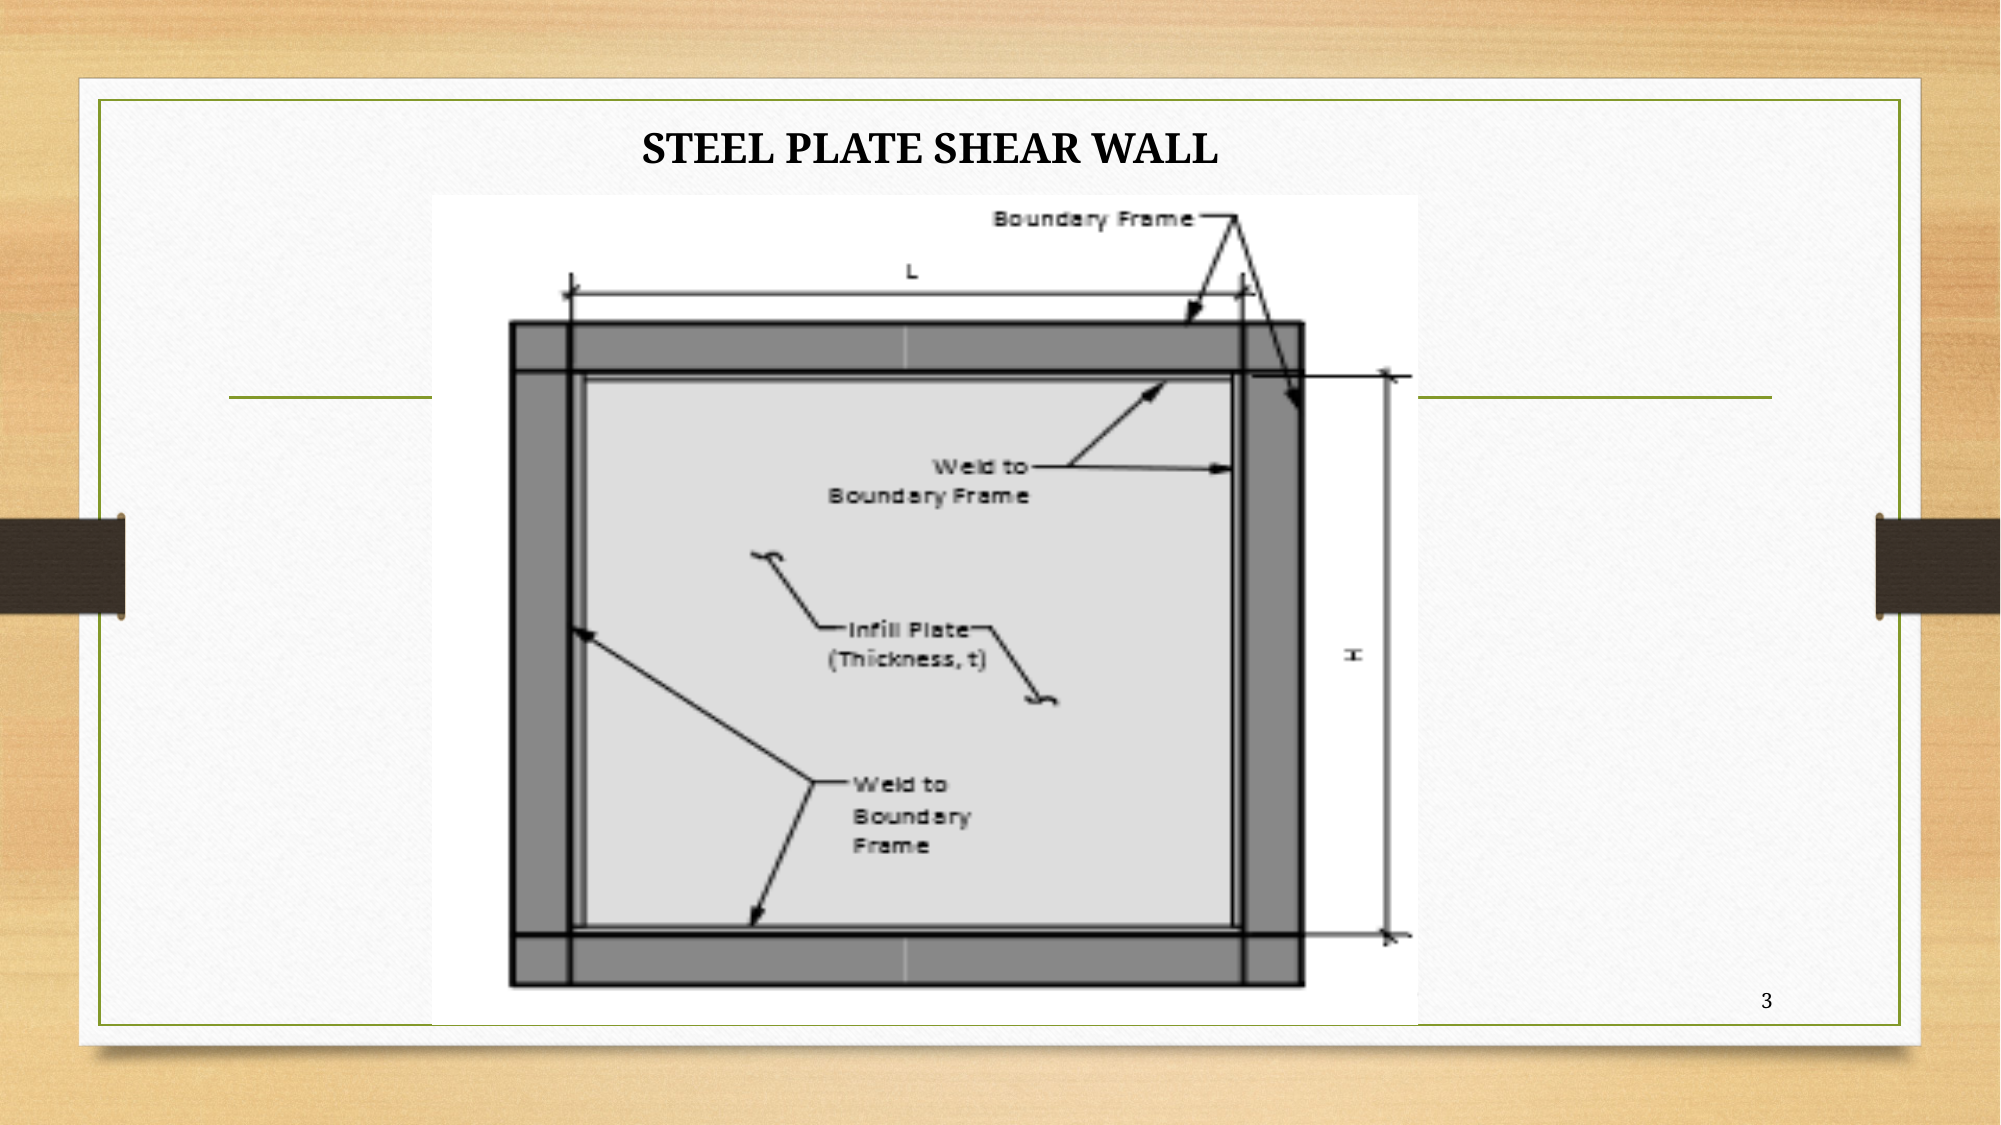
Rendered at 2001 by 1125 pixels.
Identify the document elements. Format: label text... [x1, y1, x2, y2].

slide_number 3 [1698, 979, 1788, 1025]
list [431, 194, 1419, 1026]
text_box STEEL PLATE SHEAR WALL [627, 114, 1393, 179]
picture [0, 0, 2001, 1125]
